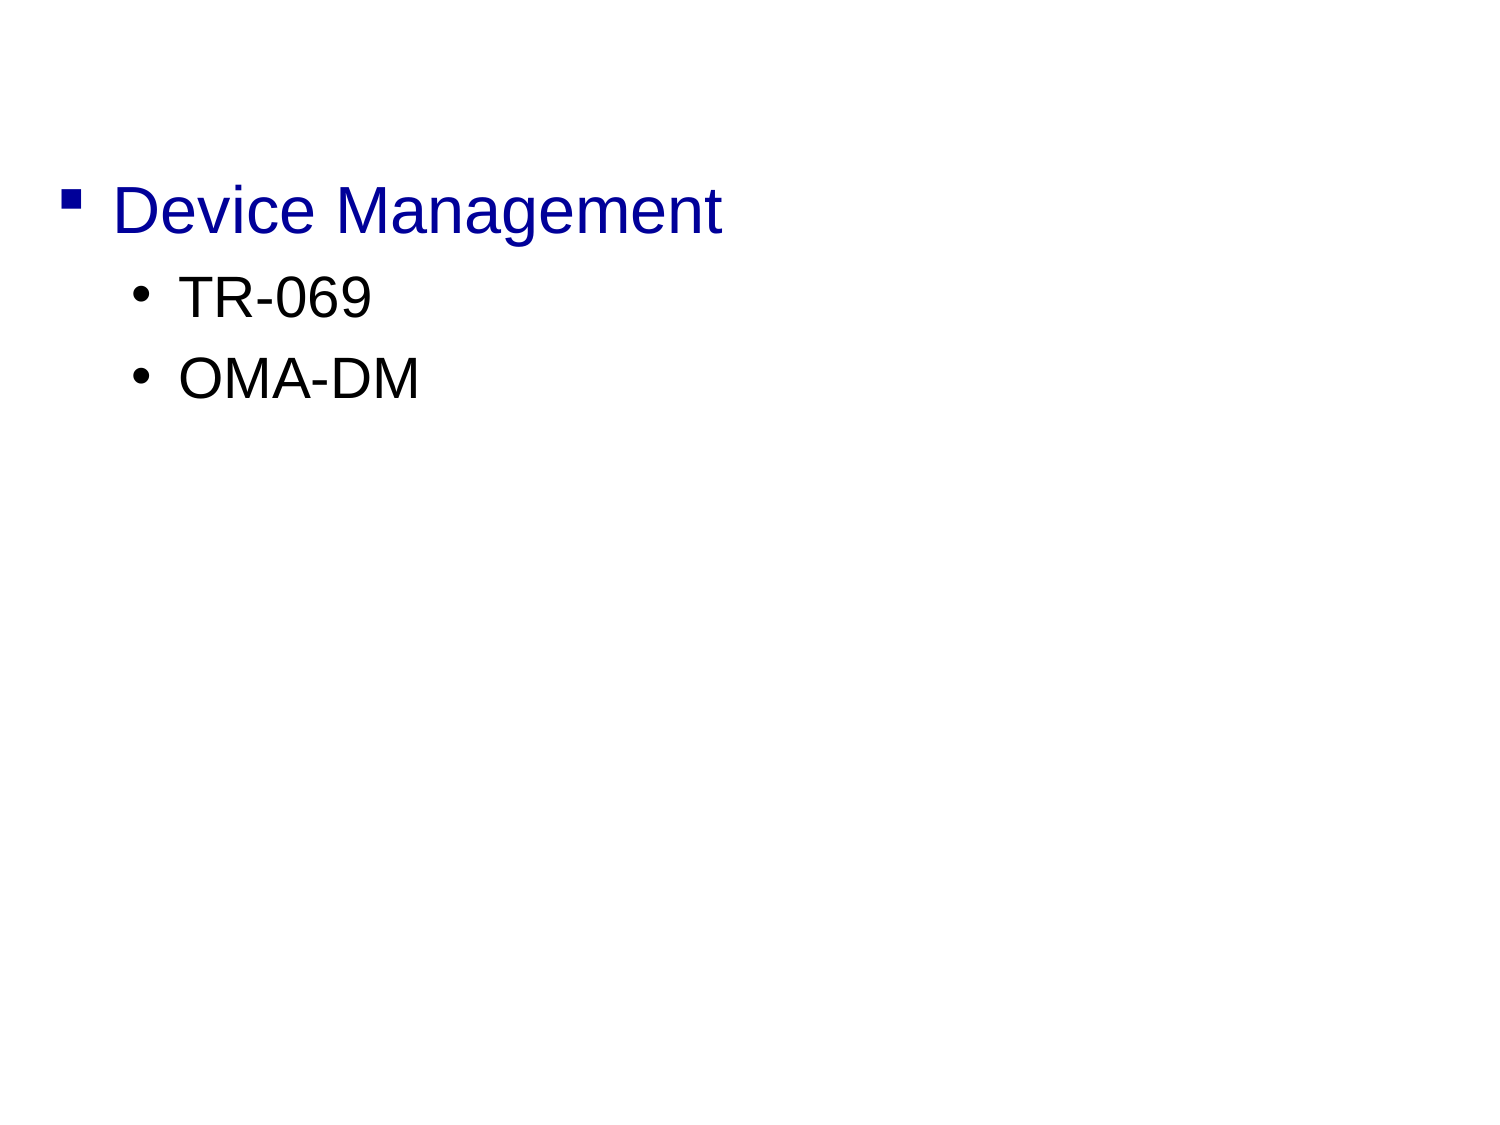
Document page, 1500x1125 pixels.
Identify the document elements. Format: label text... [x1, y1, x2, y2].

list Device Management TR-069 OMA-DM [41, 159, 1459, 1023]
